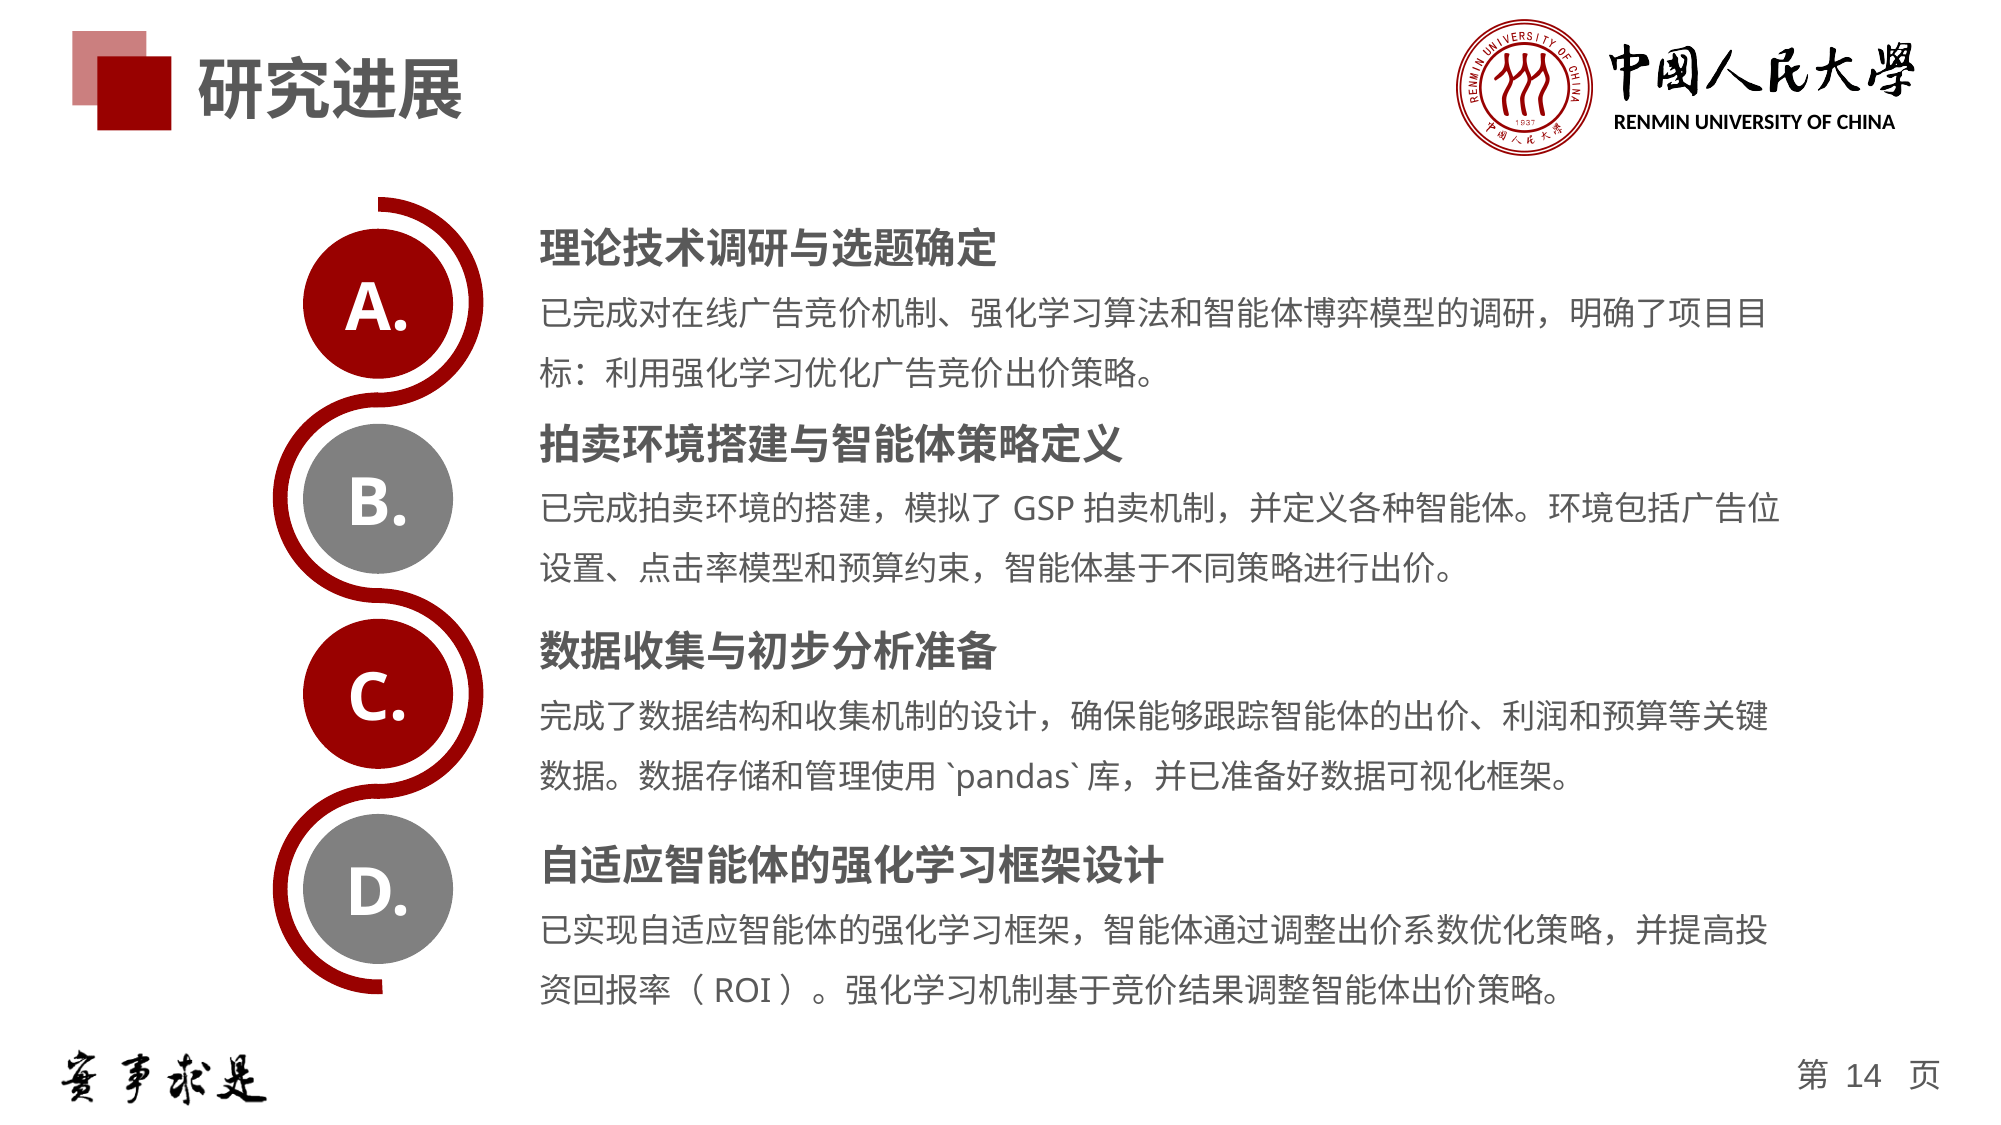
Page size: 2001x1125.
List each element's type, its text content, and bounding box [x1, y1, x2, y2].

text_box 数据收集与初步分析准备 完成了数据结构和收集机制的设计，确保能够跟踪智能体的出价、利润和预算等关键数据。数据存储和管理使用`pandas`库，并已准备好数据可视化框架。 [539, 599, 1782, 795]
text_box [1456, 19, 1928, 156]
text_box 自适应智能体的强化学习框架设计 已实现自适应智能体的强化学习框架，智能体通过调整出价系数优化策略，并提高投资回报率（ROI）。强化学习机制基于竞价结果调整智能体出价策略。 [539, 813, 1782, 1009]
text_box 理论技术调研与选题确定 已完成对在线广告竞价机制、强化学习算法和智能体博弈模型的调研，明确了项目目标：利用强化学习优化广告竞价出价策略。 [539, 197, 1782, 392]
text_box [272, 197, 484, 995]
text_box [72, 31, 481, 136]
text_box 拍卖环境搭建与智能体策略定义 已完成拍卖环境的搭建，模拟了GSP拍卖机制，并定义各种智能体。环境包括广告位设置、点击率模型和预算约束，智能体基于不同策略进行出价。 [539, 392, 1782, 588]
picture [39, 1043, 290, 1110]
